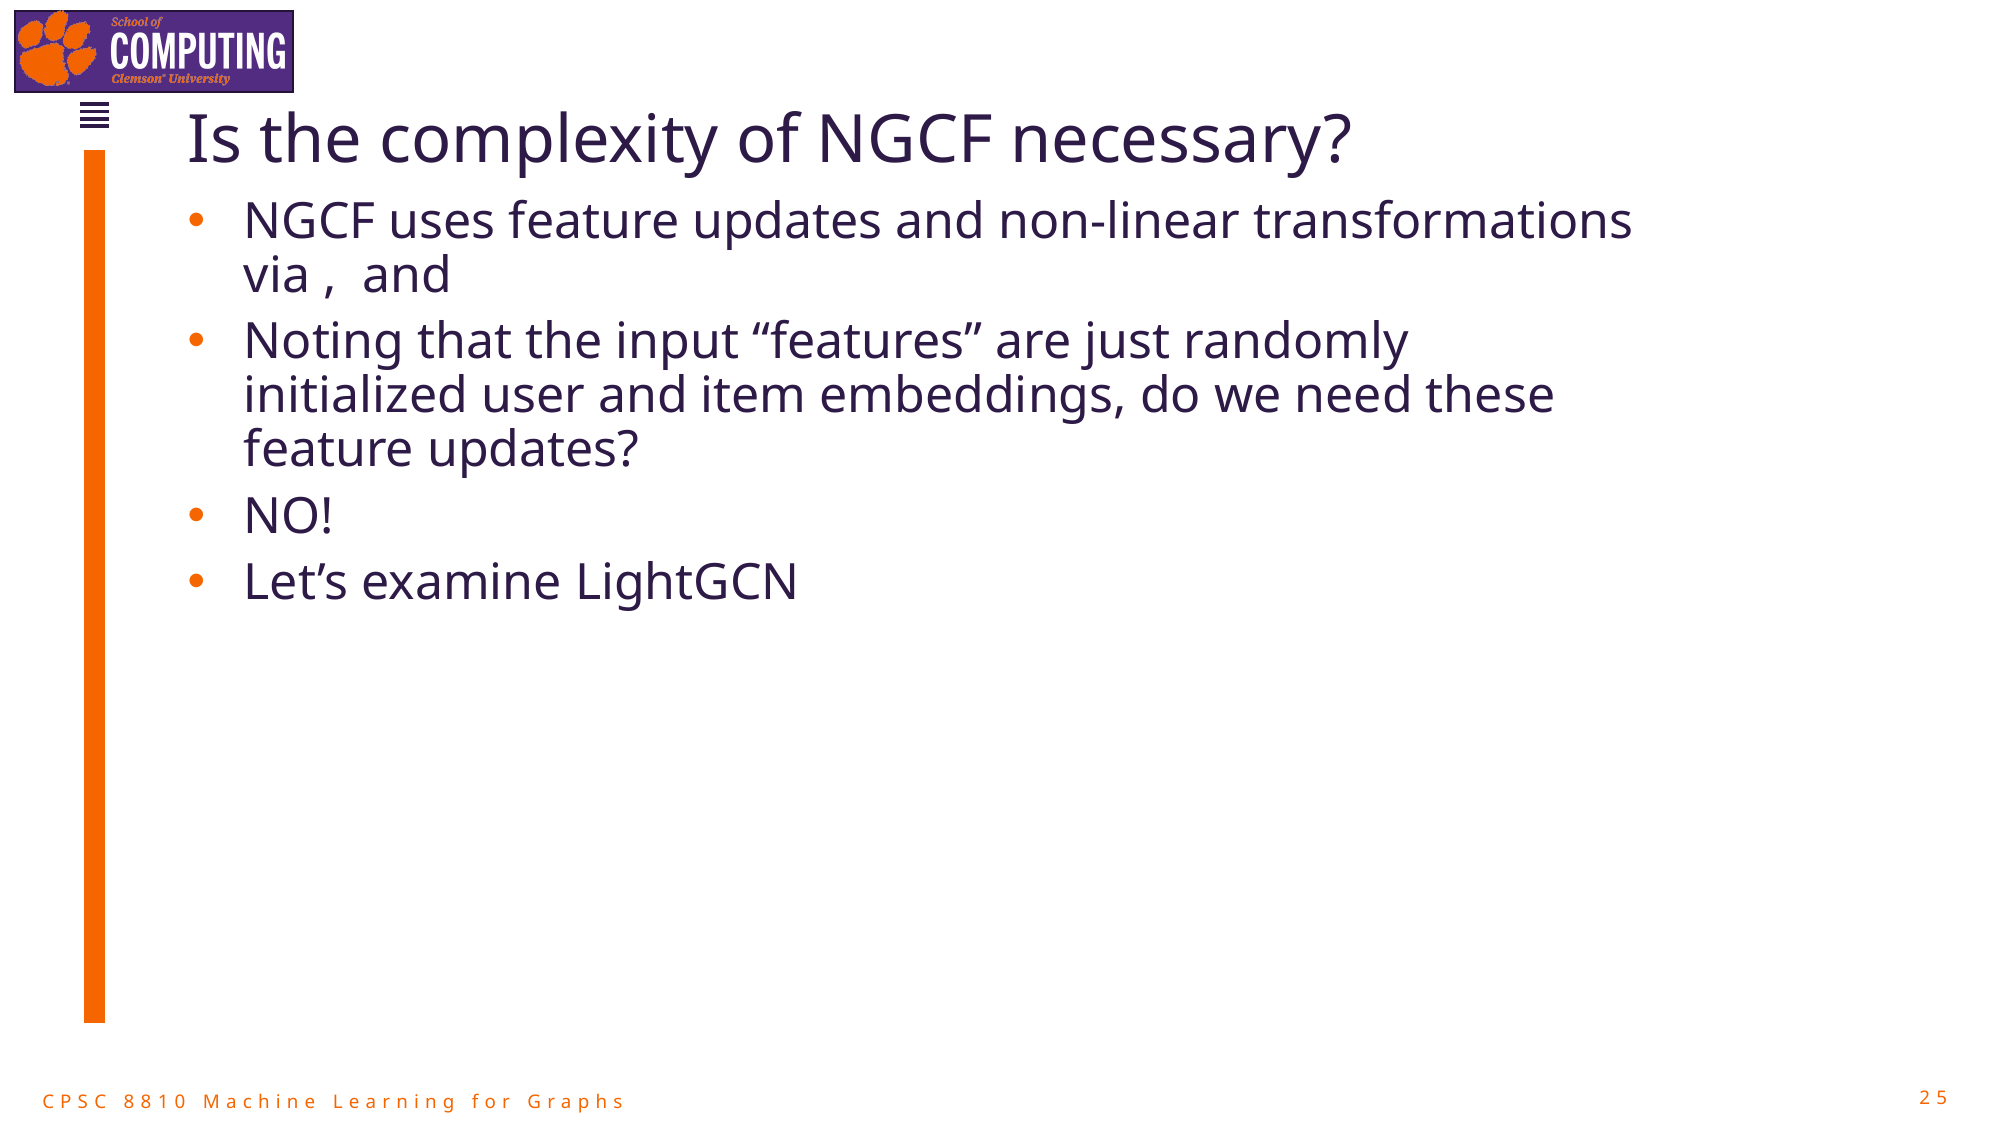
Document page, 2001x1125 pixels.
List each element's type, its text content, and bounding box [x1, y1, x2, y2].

picture [18, 10, 285, 86]
title Is the complexity of NGCF necessary? [187, 104, 1913, 178]
